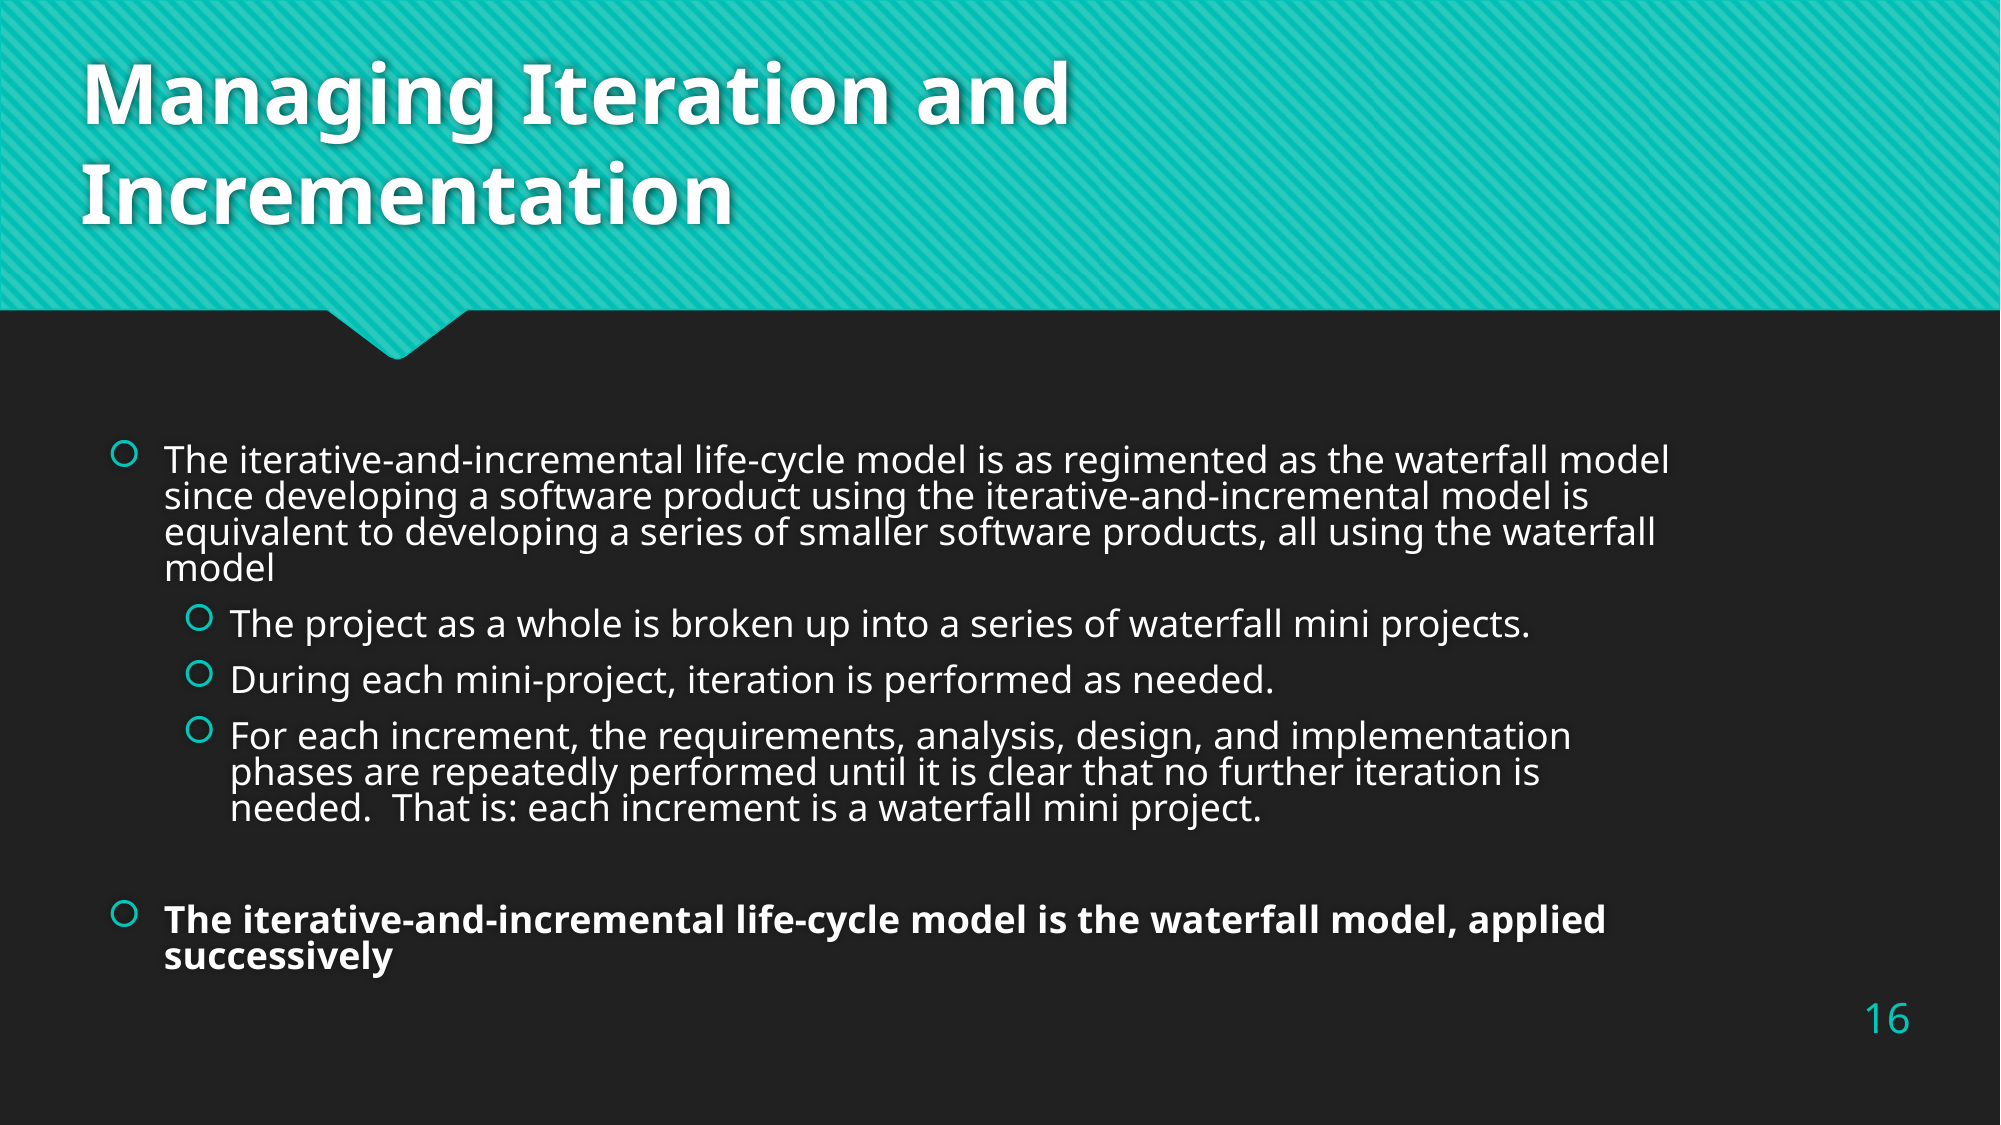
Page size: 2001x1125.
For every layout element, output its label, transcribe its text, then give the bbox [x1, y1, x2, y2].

title Managing Iteration and Incrementation [65, 135, 1752, 249]
slide_number 16 [1751, 970, 1926, 1051]
list The iterative-and-incremental life-cycle model is as regimented as the waterfall model since developing a software product using the iterative-and-incremental model is equivalent to developing a series of smaller software products, all using the waterfall model The project as a whole is broken up into a series of waterfall mini projects. During each mini-project, iteration is performed as needed. For each increment, the requirements, analysis, design, and implementation phases are repeatedly performed until it is clear that no further iteration is needed. That is: each increment is a waterfall mini project. The iterative-and-incremental life-cycle model is the waterfall model, applied successively [92, 248, 1709, 1125]
